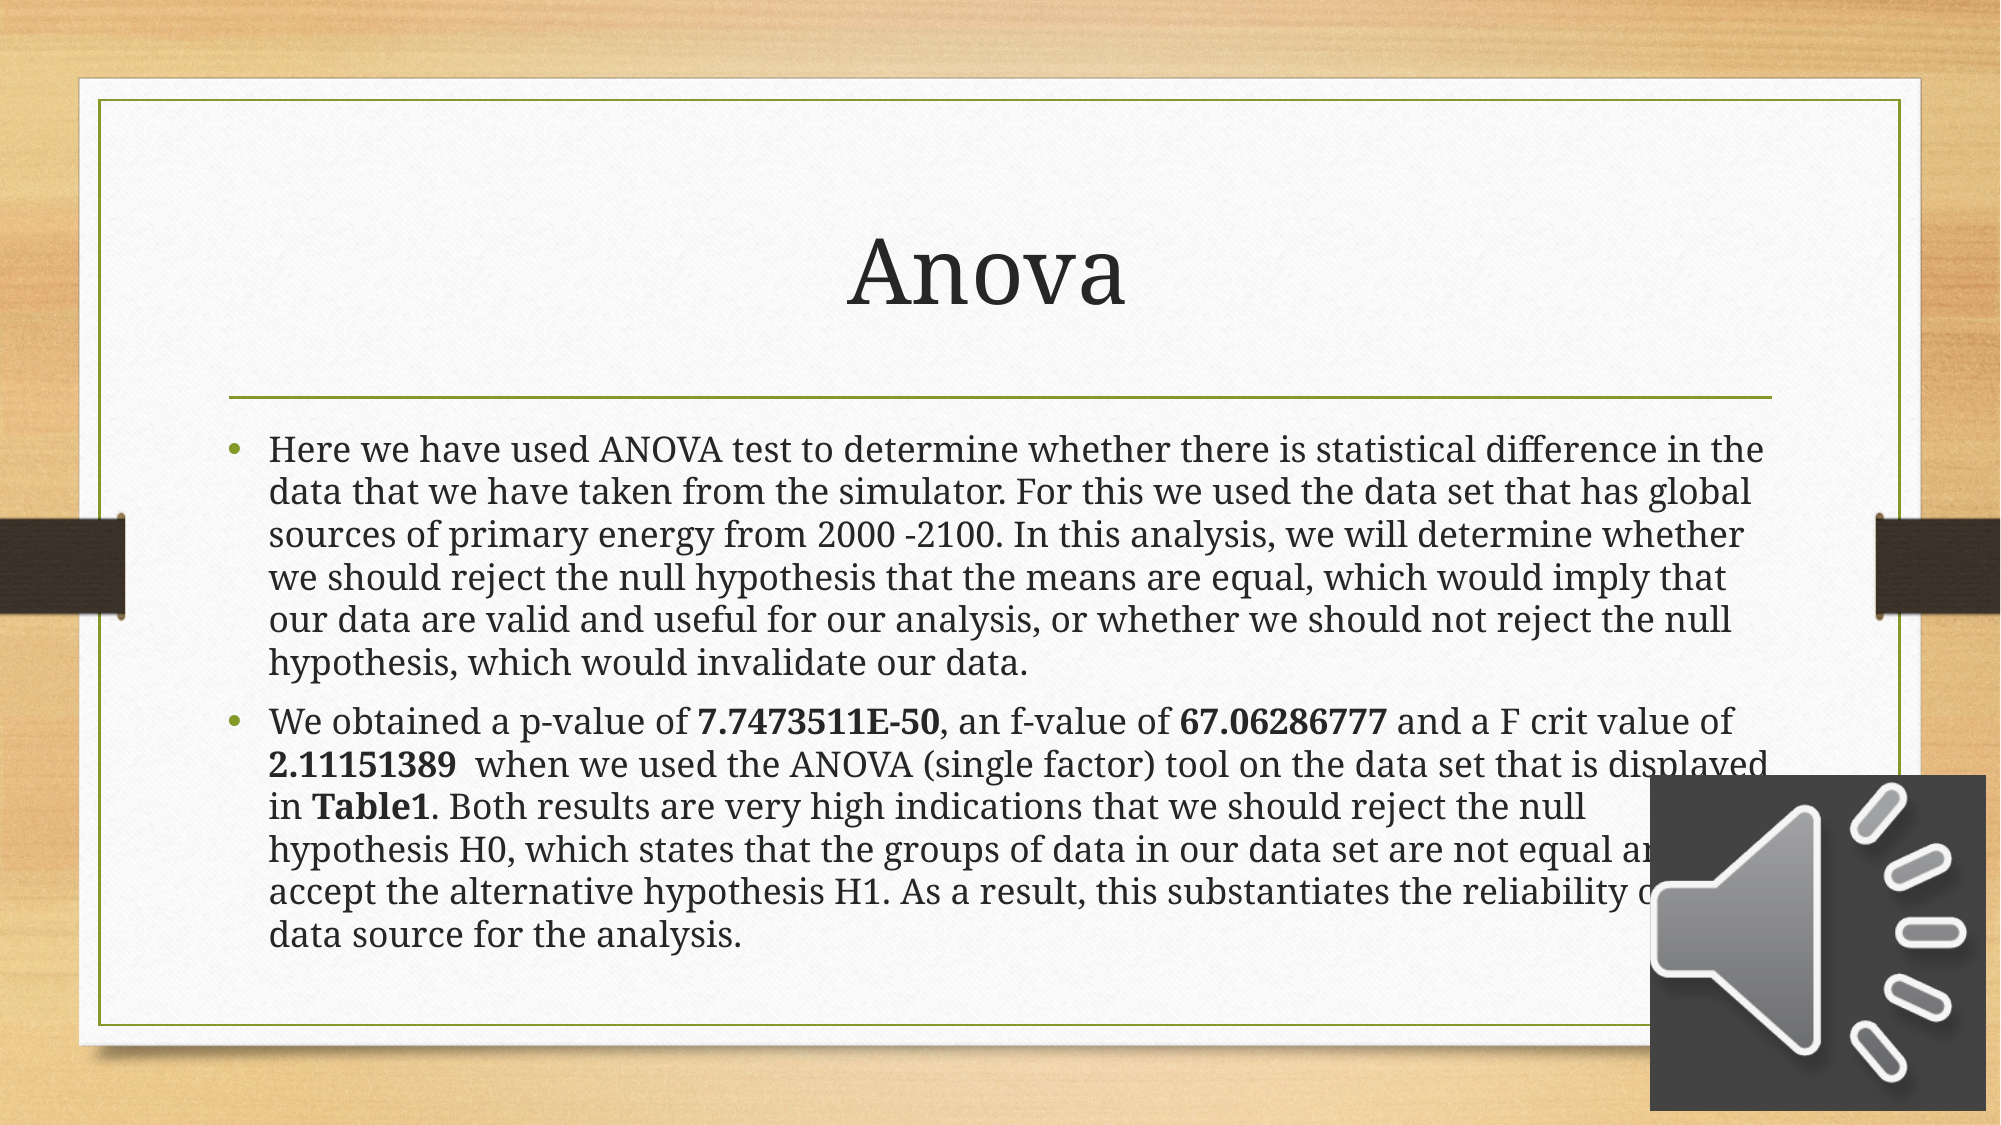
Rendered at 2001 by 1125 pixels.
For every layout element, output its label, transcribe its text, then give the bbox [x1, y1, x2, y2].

title Anova [212, 161, 1788, 375]
picture [0, 0, 2001, 1125]
list Here we have used ANOVA test to determine whether there is statistical difference in the data that we have taken from the simulator. For this we used the data set that has global sources of primary energy from 2000 -2100. In this analysis, we will determine whether we should reject the null hypothesis that the means are equal, which would imply that our data are valid and useful for our analysis, or whether we should not reject the null hypothesis, which would invalidate our data. We obtained a p-value of 7.7473511E-50, an f-value of 67.06286777 and a F crit value of 2.11151389 when we used the ANOVA (single factor) tool on the data set that is displayed in Table1. Both results are very high indications that we should reject the null hypothesis H0, which states that the groups of data in our data set are not equal and accept the alternative hypothesis H1. As a result, this substantiates the reliability of our data source for the analysis. [212, 419, 1788, 964]
